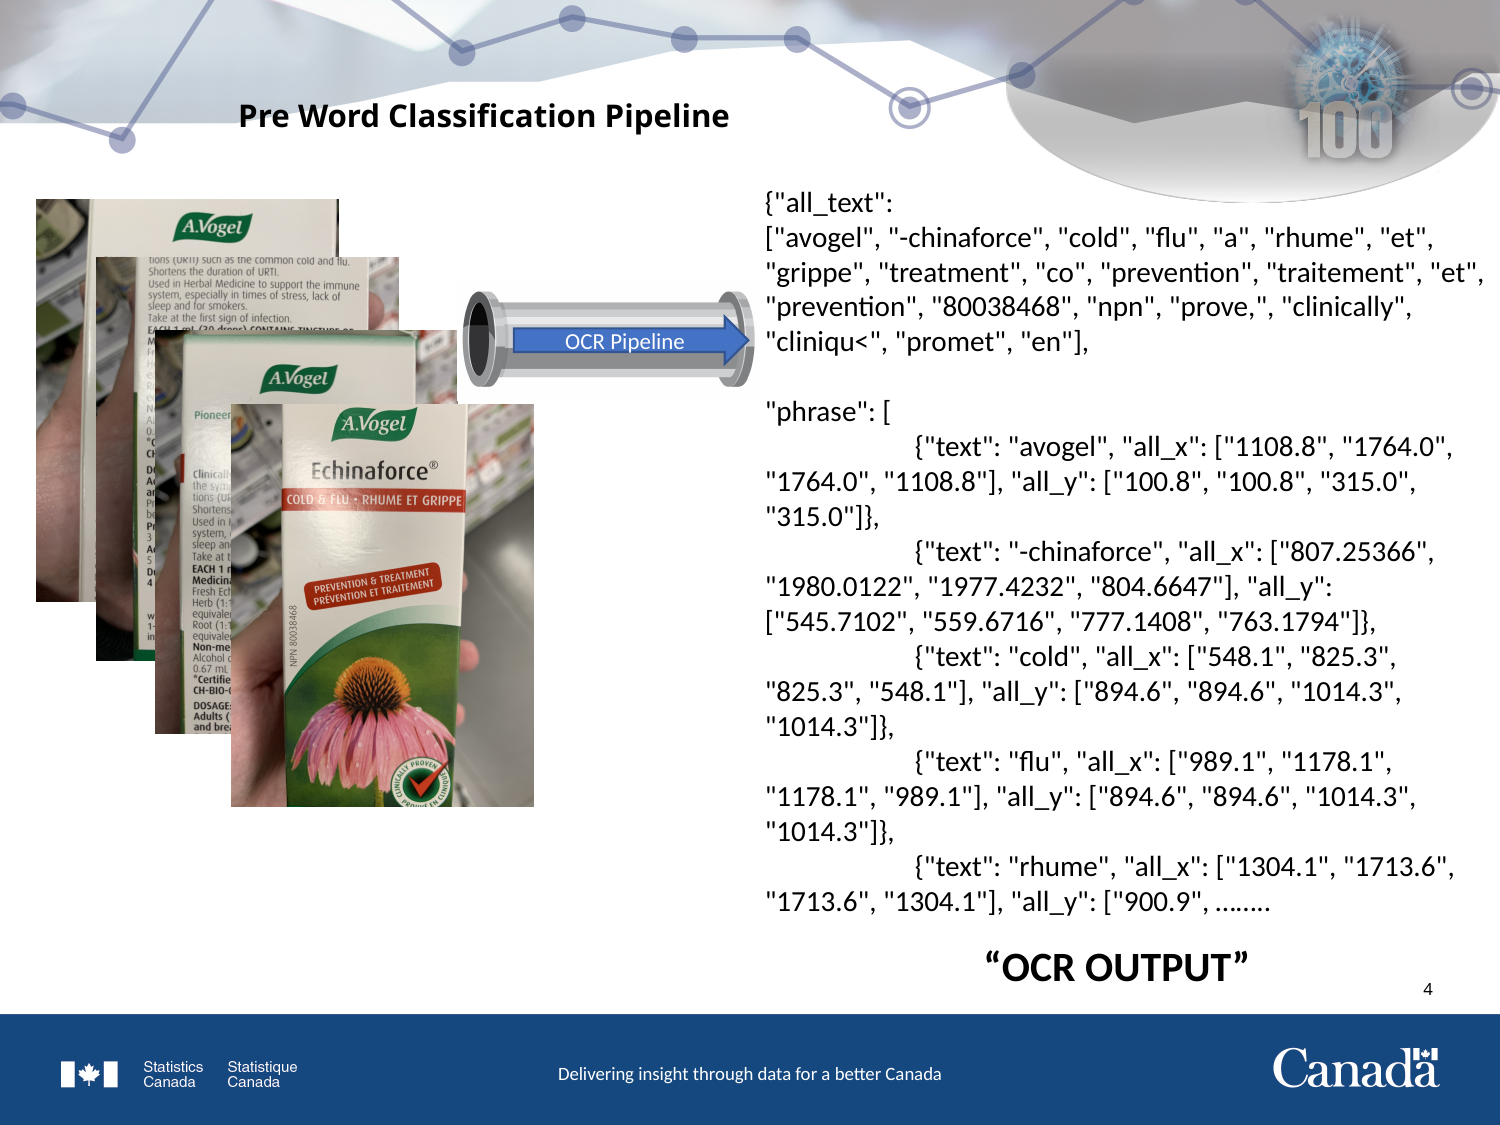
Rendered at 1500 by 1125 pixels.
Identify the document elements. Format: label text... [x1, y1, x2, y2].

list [231, 404, 534, 808]
title Pre Word Classification Pipeline [223, 71, 749, 142]
text_box {"all_text": ["avogel", "-chinaforce", "cold", "flu", "a", "rhume", "et", "grippe", "treatment", "co", "prevention", "traitement", "et", "prevention", "80038468", "npn", "prove,", "clinically", "cliniqu<", "promet", "en"], "phrase": [ {"text": "avogel", "all_x": ["1108.8", "1764.0", "1764.0", "1108.8"], "all_y": ["100.8", "100.8", "315.0", "315.0"]}, {"text": "-chinaforce", "all_x": ["807.25366", "1980.0122", "1977.4232", "804.6647"], "all_y": ["545.7102", "559.6716", "777.1408", "763.1794"]}, {"text": "cold", "all_x": ["548.1", "825.3", "825.3", "548.1"], "all_y": ["894.6", "894.6", "1014.3", "1014.3"]}, {"text": "flu", "all_x": ["989.1", "1178.1", "1178.1", "989.1"], "all_y": ["894.6", "894.6", "1014.3", "1014.3"]}, {"text": "rhume", "all_x": ["1304.1", "1713.6", "1713.6", "1304.1"], "all_y": ["900.9", …….. [749, 175, 1500, 925]
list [36, 199, 339, 603]
text_box “OCR OUTPUT” [968, 932, 1421, 998]
picture [0, 0, 1500, 1125]
slide_number 3 [1392, 971, 1448, 1013]
